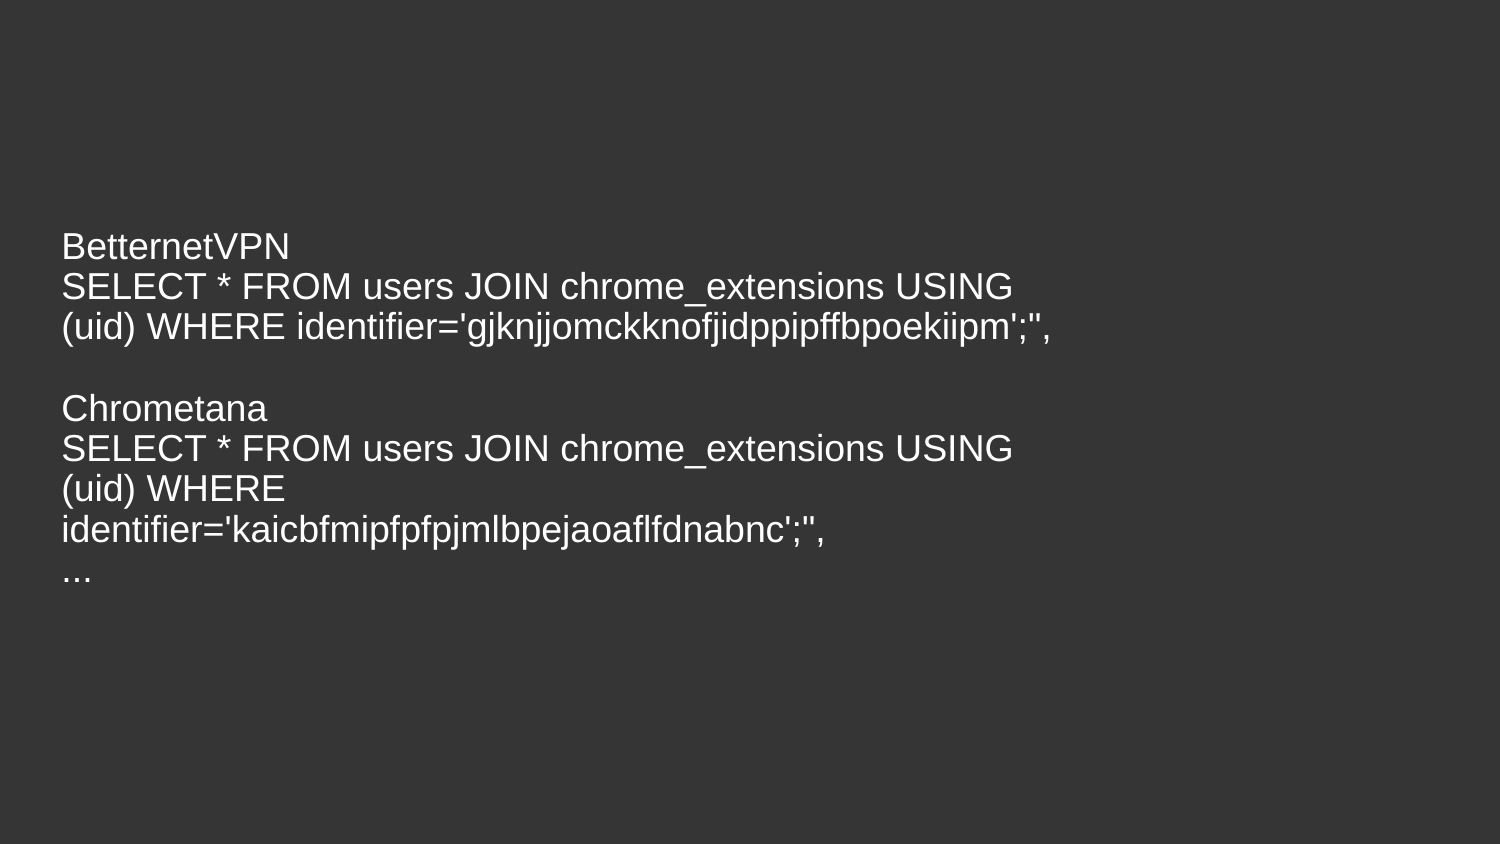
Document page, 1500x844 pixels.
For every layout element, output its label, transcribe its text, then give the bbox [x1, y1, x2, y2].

title BetternetVPN SELECT * FROM users JOIN chrome_extensions USING (uid) WHERE identifier='gjknjjomckknofjidppipffbpoekiipm';", Chrometana SELECT * FROM users JOIN chrome_extensions USING (uid) WHERE identifier='kaicbfmipfpfpjmlbpejaoaflfdnabnc';", ... [46, 116, 1071, 746]
